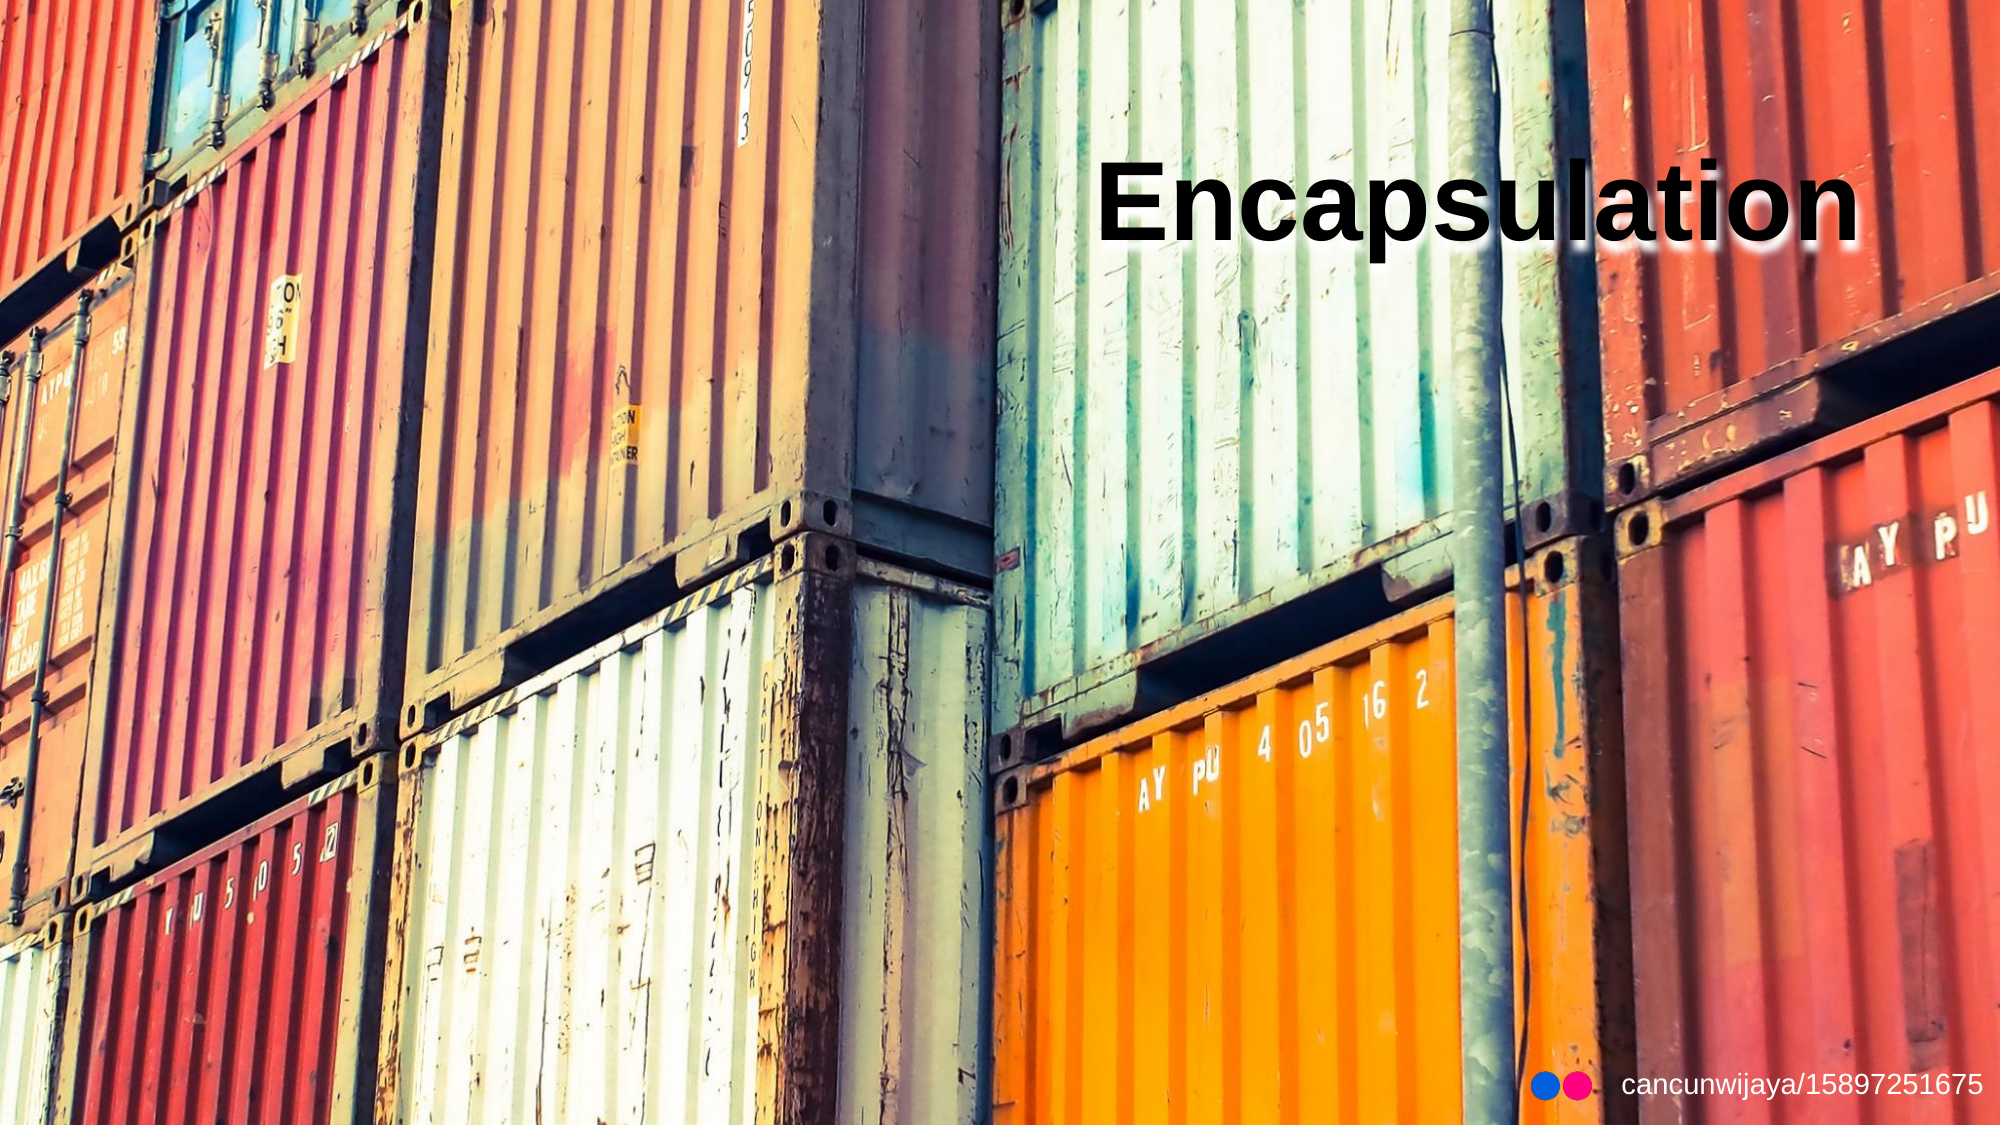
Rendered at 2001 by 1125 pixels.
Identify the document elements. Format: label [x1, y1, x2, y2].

picture [0, 0, 2000, 1125]
text_box [1526, 1051, 2000, 1122]
